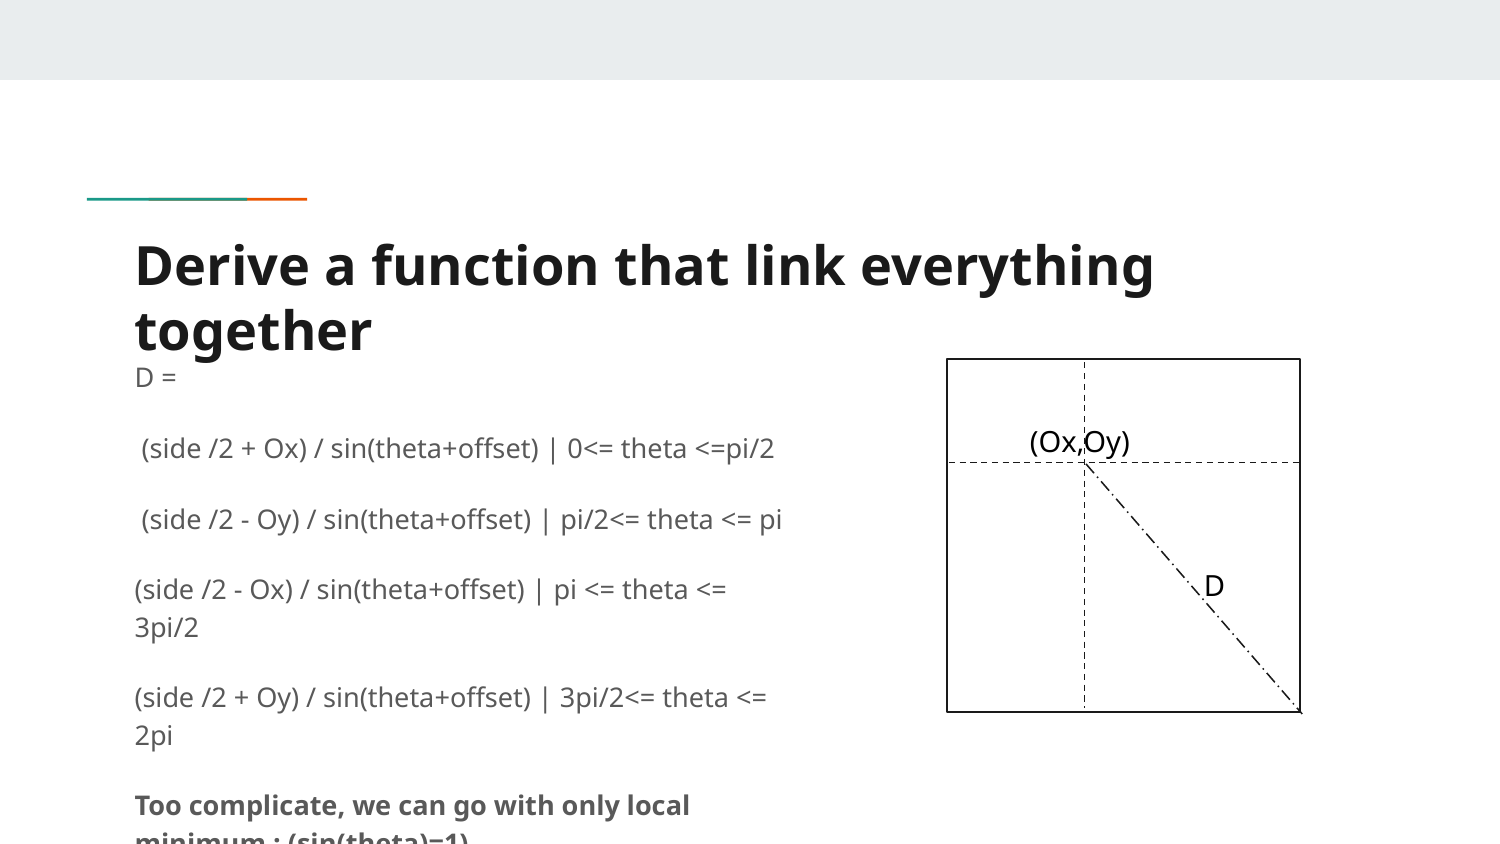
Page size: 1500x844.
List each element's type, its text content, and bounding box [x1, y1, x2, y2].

list D = (side /2 + Ox) / sin(theta+offset) | 0<= theta <=pi/2 (side /2 - Oy) / sin(theta+offset) | pi/2<= theta <= pi (side /2 - Ox) / sin(theta+offset) | pi <= theta <= 3pi/2 (side /2 + Oy) / sin(theta+offset) | 3pi/2<= theta <= 2pi Too complicate, we can go with only local minimum : (sin(theta)=1) [119, 341, 813, 712]
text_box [947, 358, 1312, 715]
title Derive a function that link everything together [119, 216, 1381, 305]
